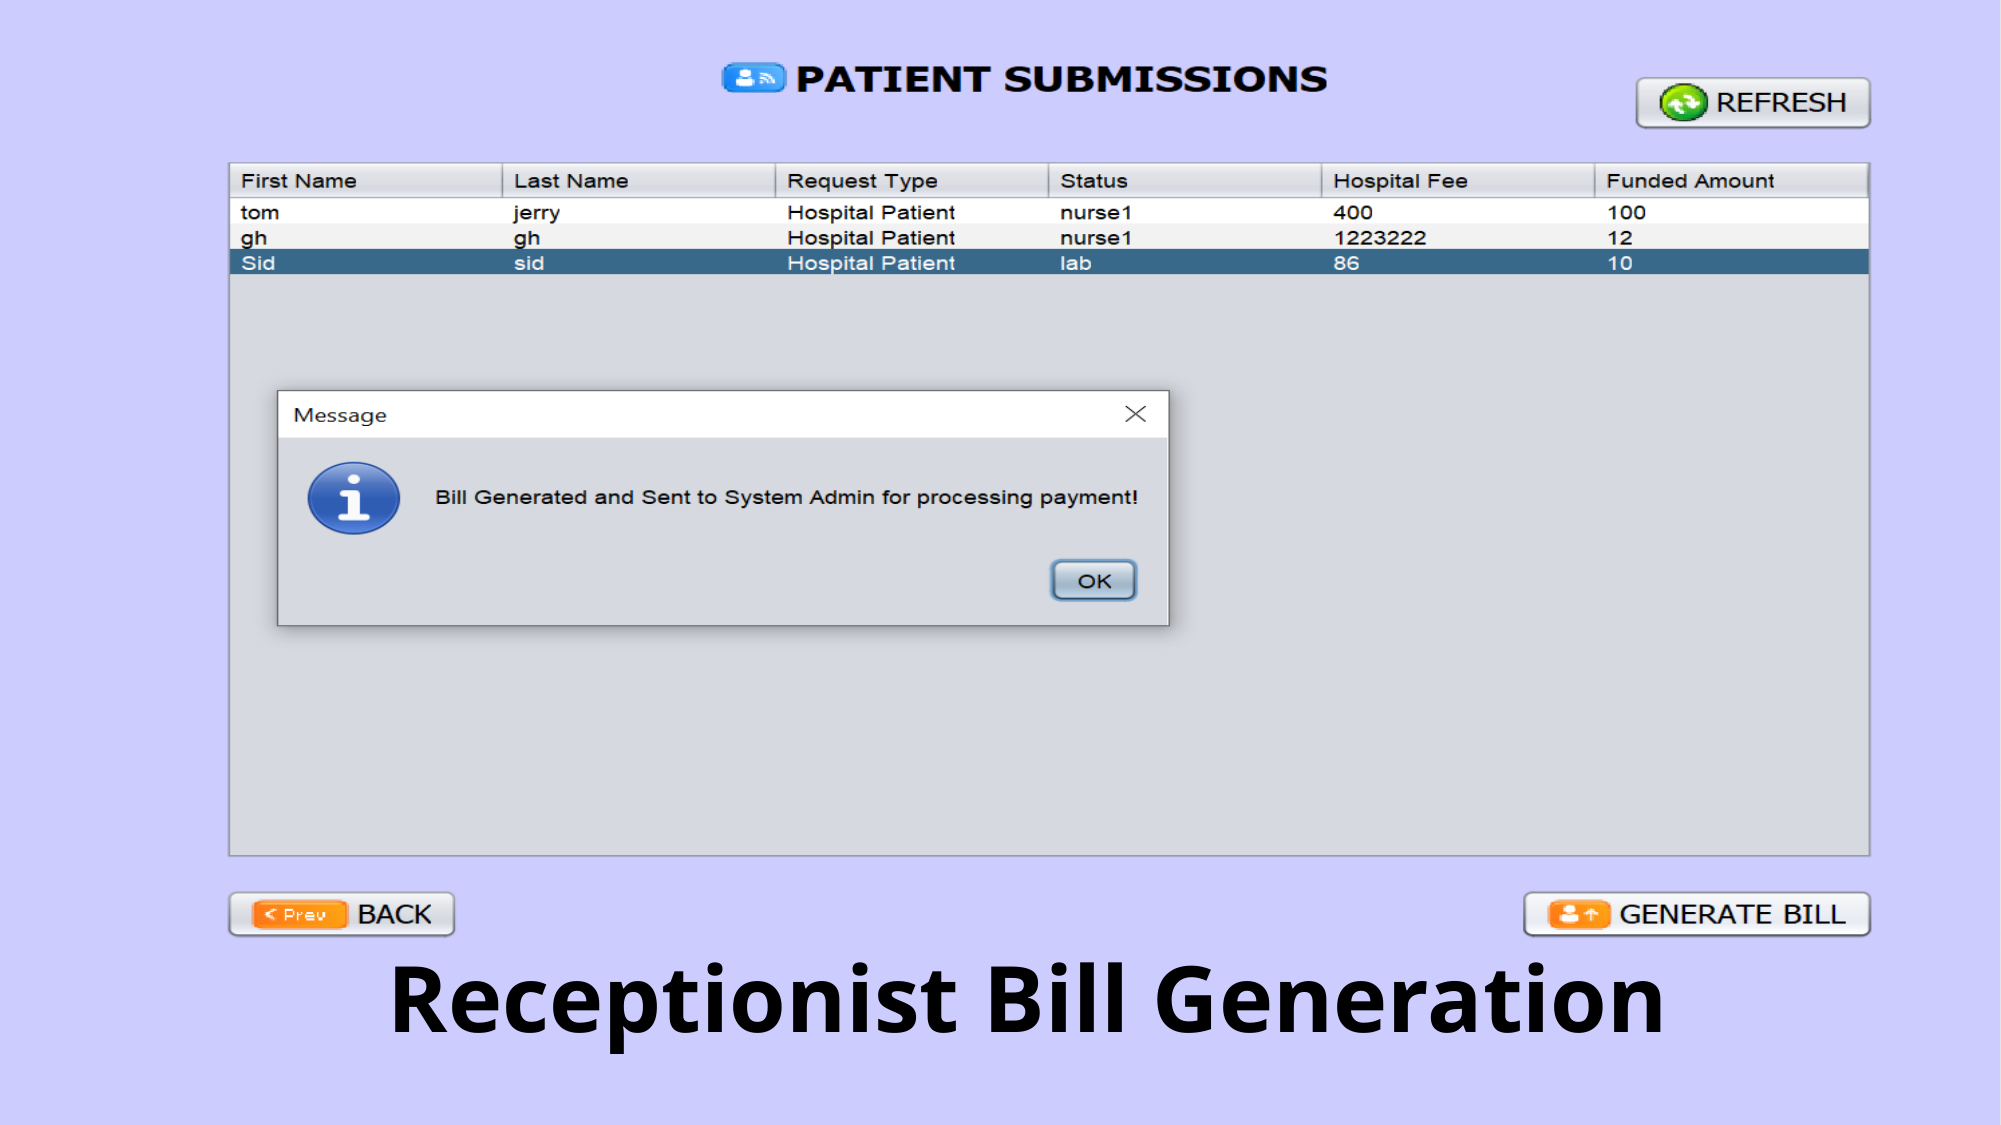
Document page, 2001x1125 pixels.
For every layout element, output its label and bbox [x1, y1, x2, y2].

list [0, 0, 2000, 1125]
